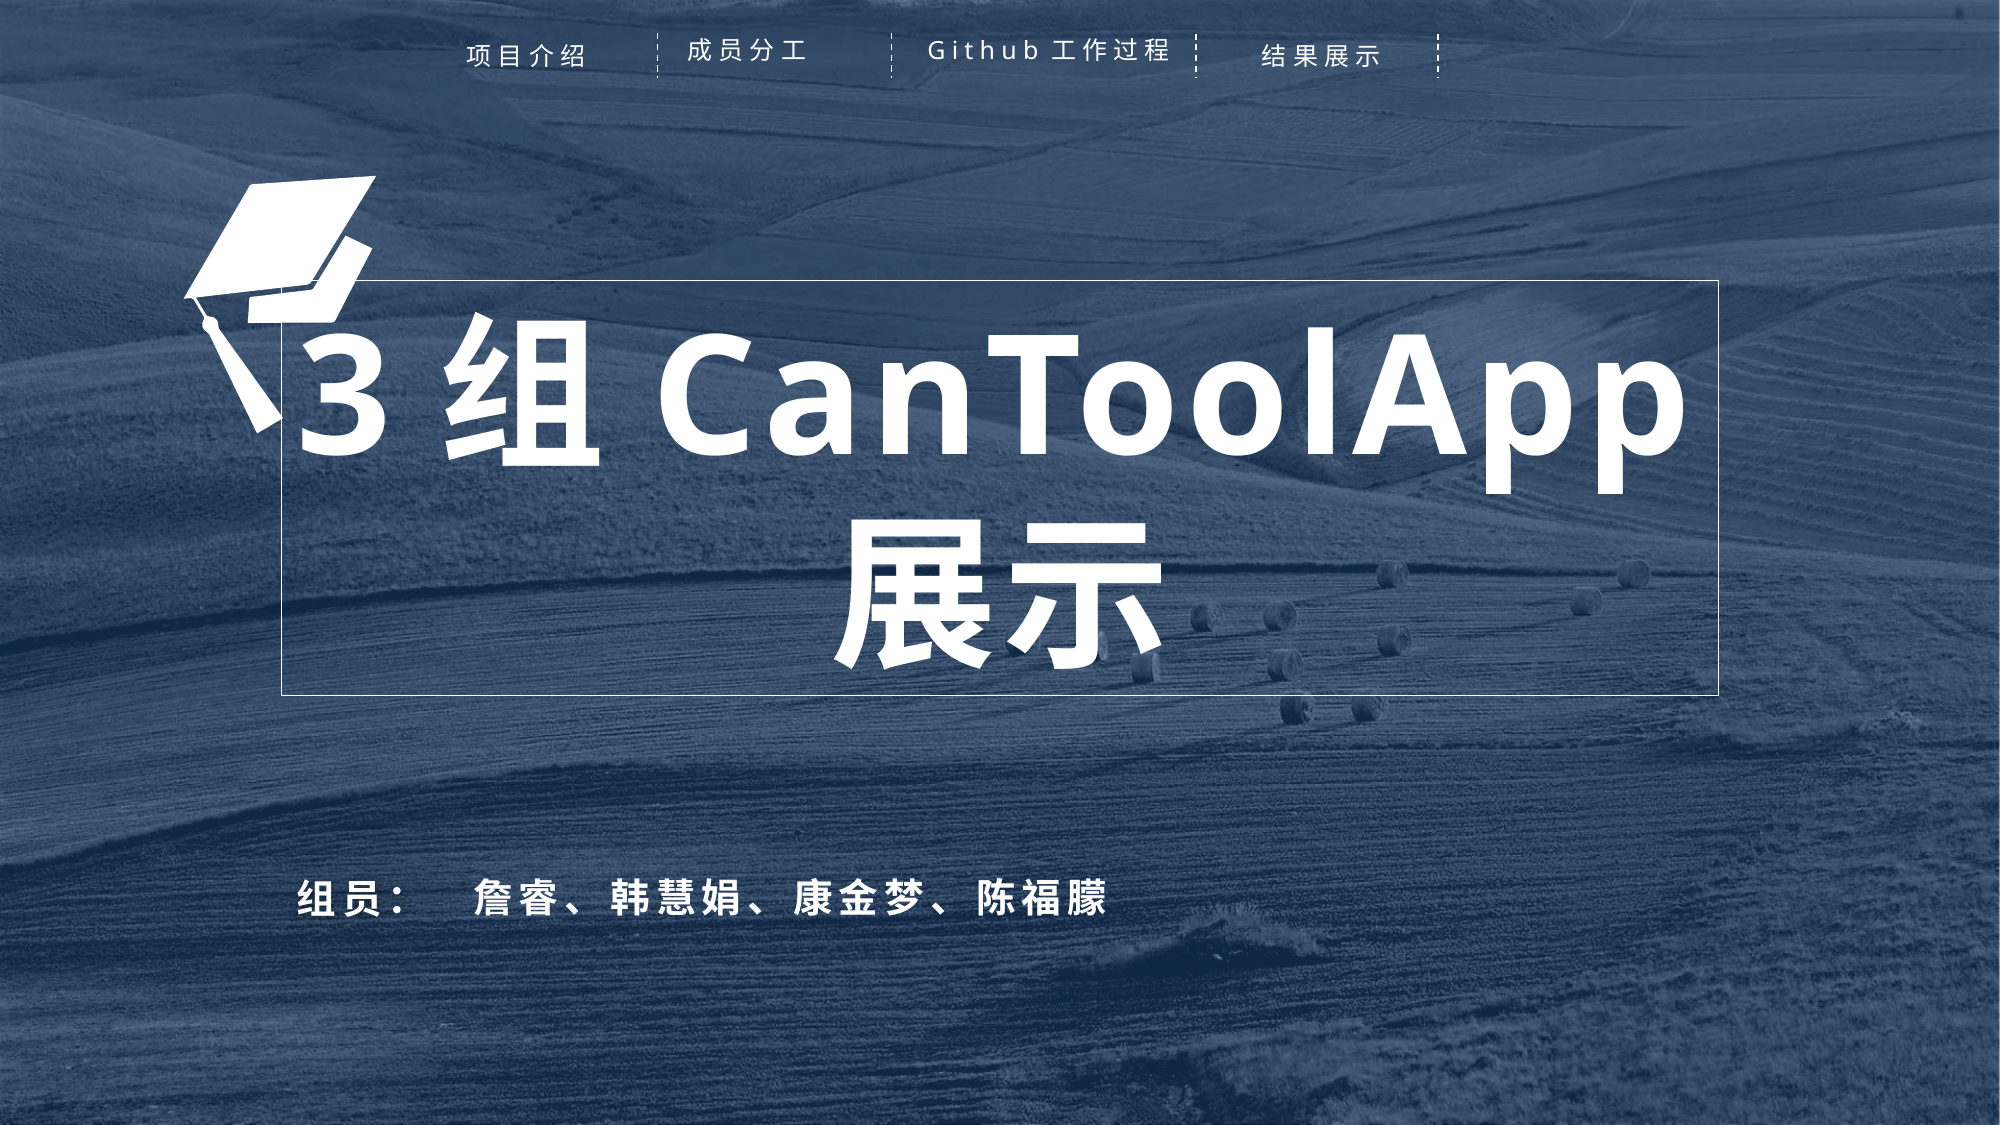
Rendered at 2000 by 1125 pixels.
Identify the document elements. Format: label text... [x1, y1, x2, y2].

text_box 项目介绍 [421, 32, 632, 78]
text_box 结果展示 [1215, 33, 1428, 79]
text_box 詹睿、韩慧娟、康金梦、陈福朦 [458, 865, 1242, 928]
text_box 成员分工 [640, 27, 853, 73]
text_box Github工作过程 [909, 27, 1188, 73]
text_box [185, 171, 420, 390]
text_box 3组CanToolApp展示 [281, 280, 1719, 696]
text_box 组员： [279, 863, 506, 933]
